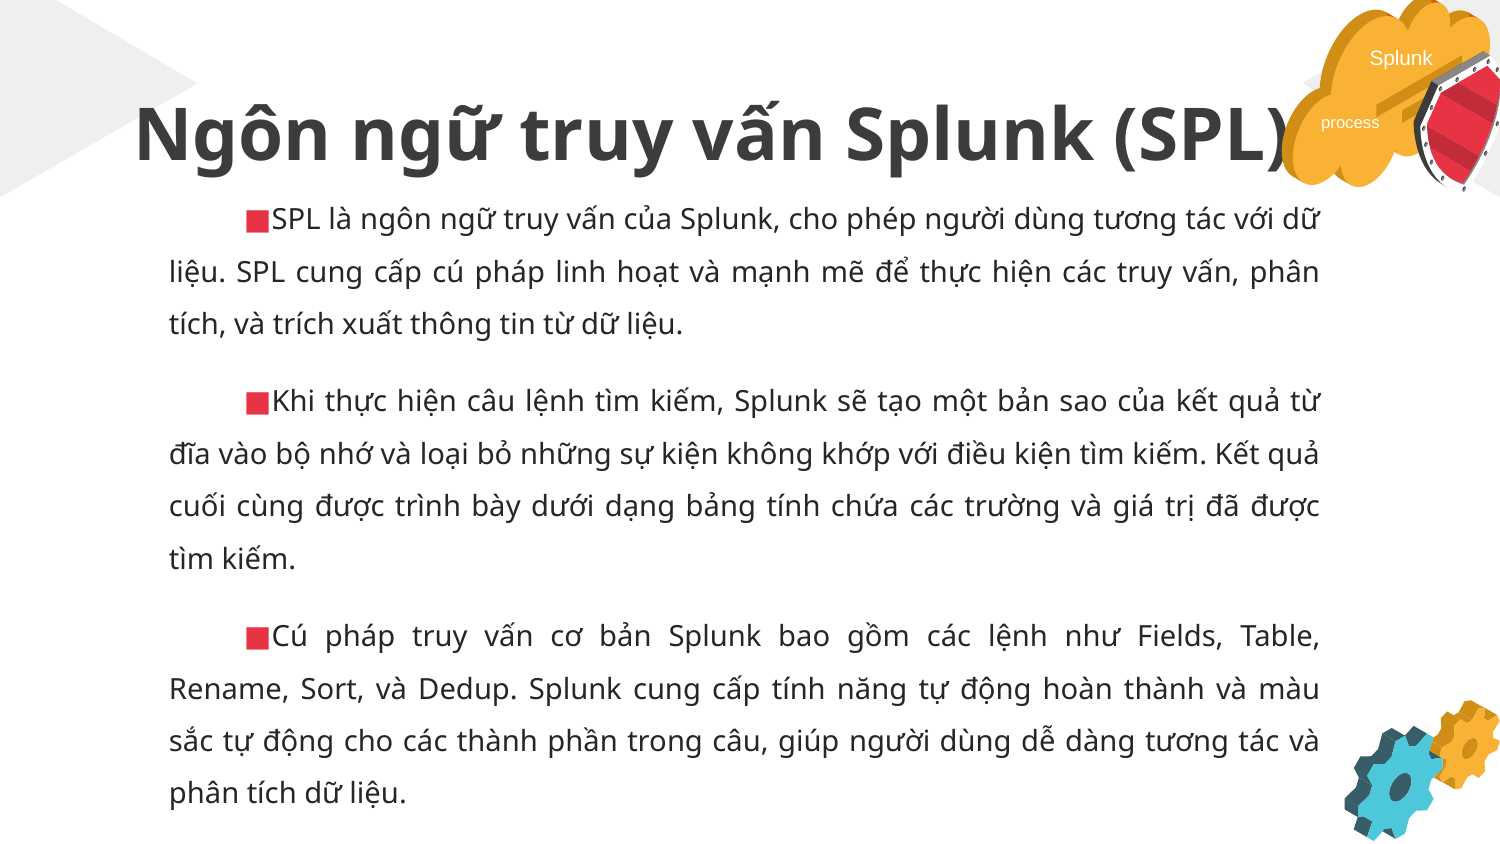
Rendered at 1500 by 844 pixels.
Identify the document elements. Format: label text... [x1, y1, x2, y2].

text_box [1344, 700, 1500, 842]
title Ngôn ngữ truy vấn Splunk (SPL) [118, 72, 1276, 167]
text_box SPL là ngôn ngữ truy vấn của Splunk, cho phép người dùng tương tác với dữ liệu. SPL cung cấp cú pháp linh hoạt và mạnh mẽ để thực hiện các truy vấn, phân tích, và trích xuất thông tin từ dữ liệu. Khi thực hiện câu lệnh tìm kiếm, Splunk sẽ tạo một bản sao của kết quả từ đĩa vào bộ nhớ và loại bỏ những sự kiện không khớp với điều kiện tìm kiếm. Kết quả cuối cùng được trình bày dưới dạng bảng tính chứa các trường và giá trị đã được tìm kiếm. Cú pháp truy vấn cơ bản Splunk bao gồm các lệnh như Fields, Table, Rename, Sort, và Dedup. Splunk cung cấp tính năng tự động hoàn thành và màu sắc tự động cho các thành phần trong câu, giúp người dùng dễ dàng tương tác và phân tích dữ liệu. [116, 175, 1337, 818]
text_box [1281, 0, 1500, 195]
